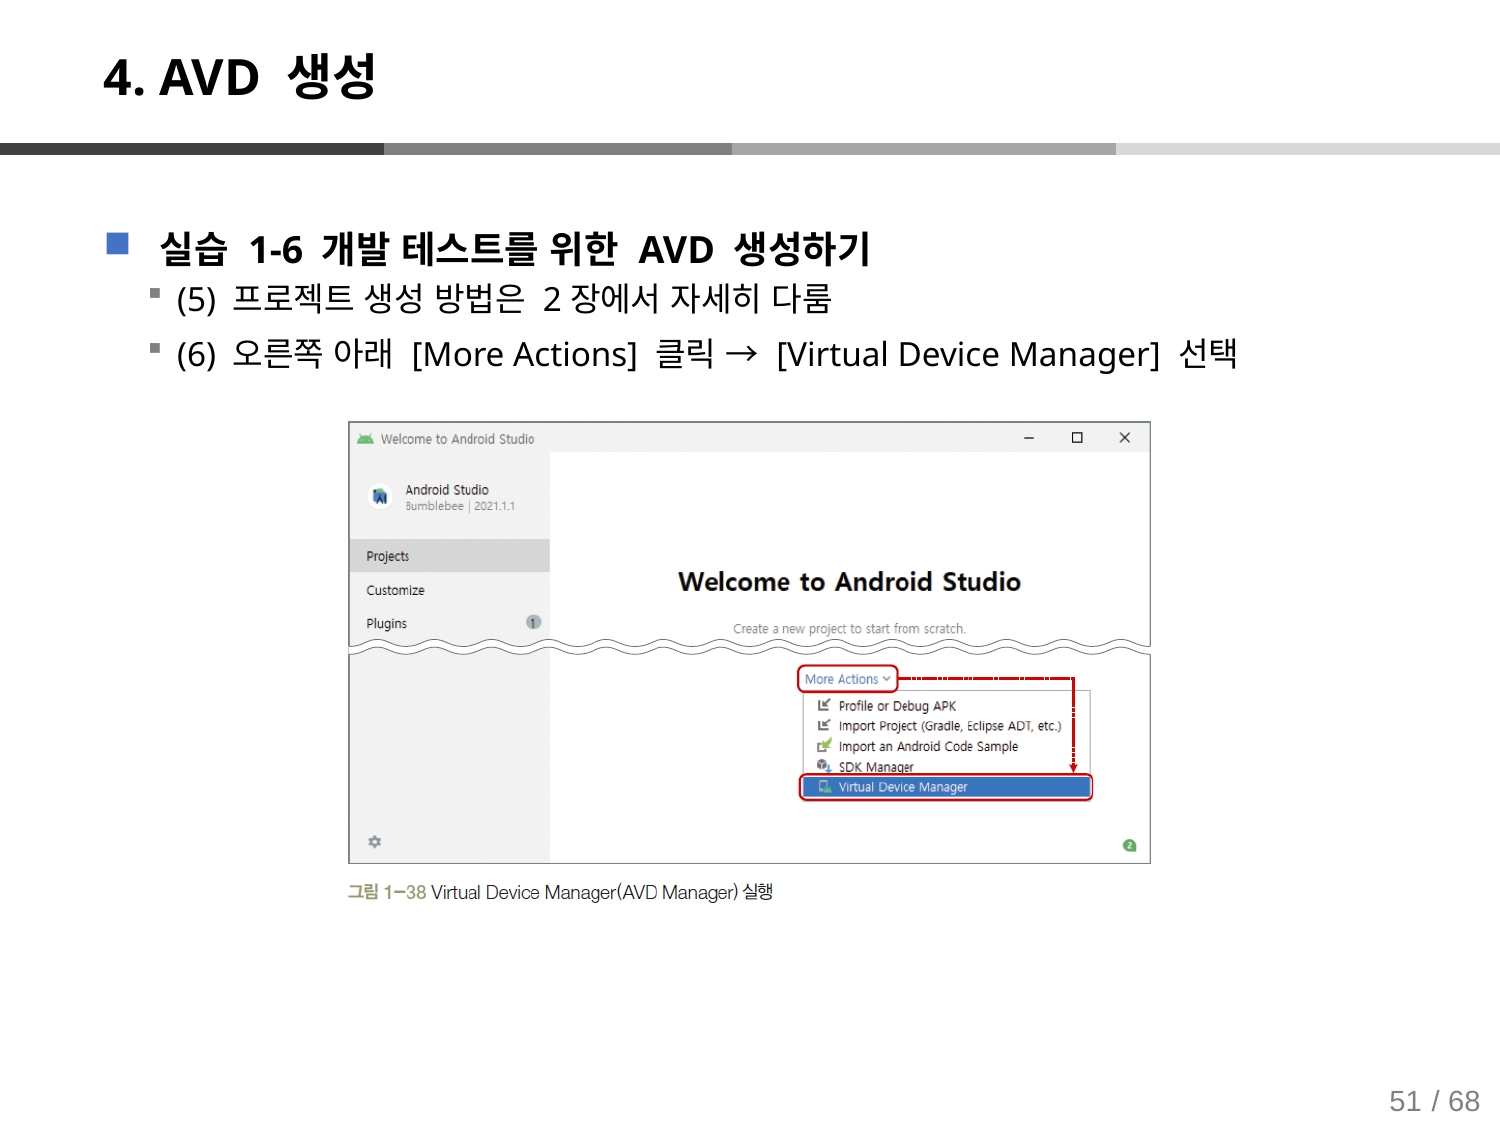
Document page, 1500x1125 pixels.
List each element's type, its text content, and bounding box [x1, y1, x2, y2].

picture [345, 417, 1155, 904]
list 실습 1-6 개발 테스트를 위한 AVD 생성하기 (5) 프로젝트 생성 방법은 2장에서 자세히 다룸 (6) 오른쪽 아래 [More Actions] 클릭 → [Virtual Device Manager] 선택 [88, 196, 1436, 1083]
title 4. AVD 생성 [88, 30, 1211, 121]
